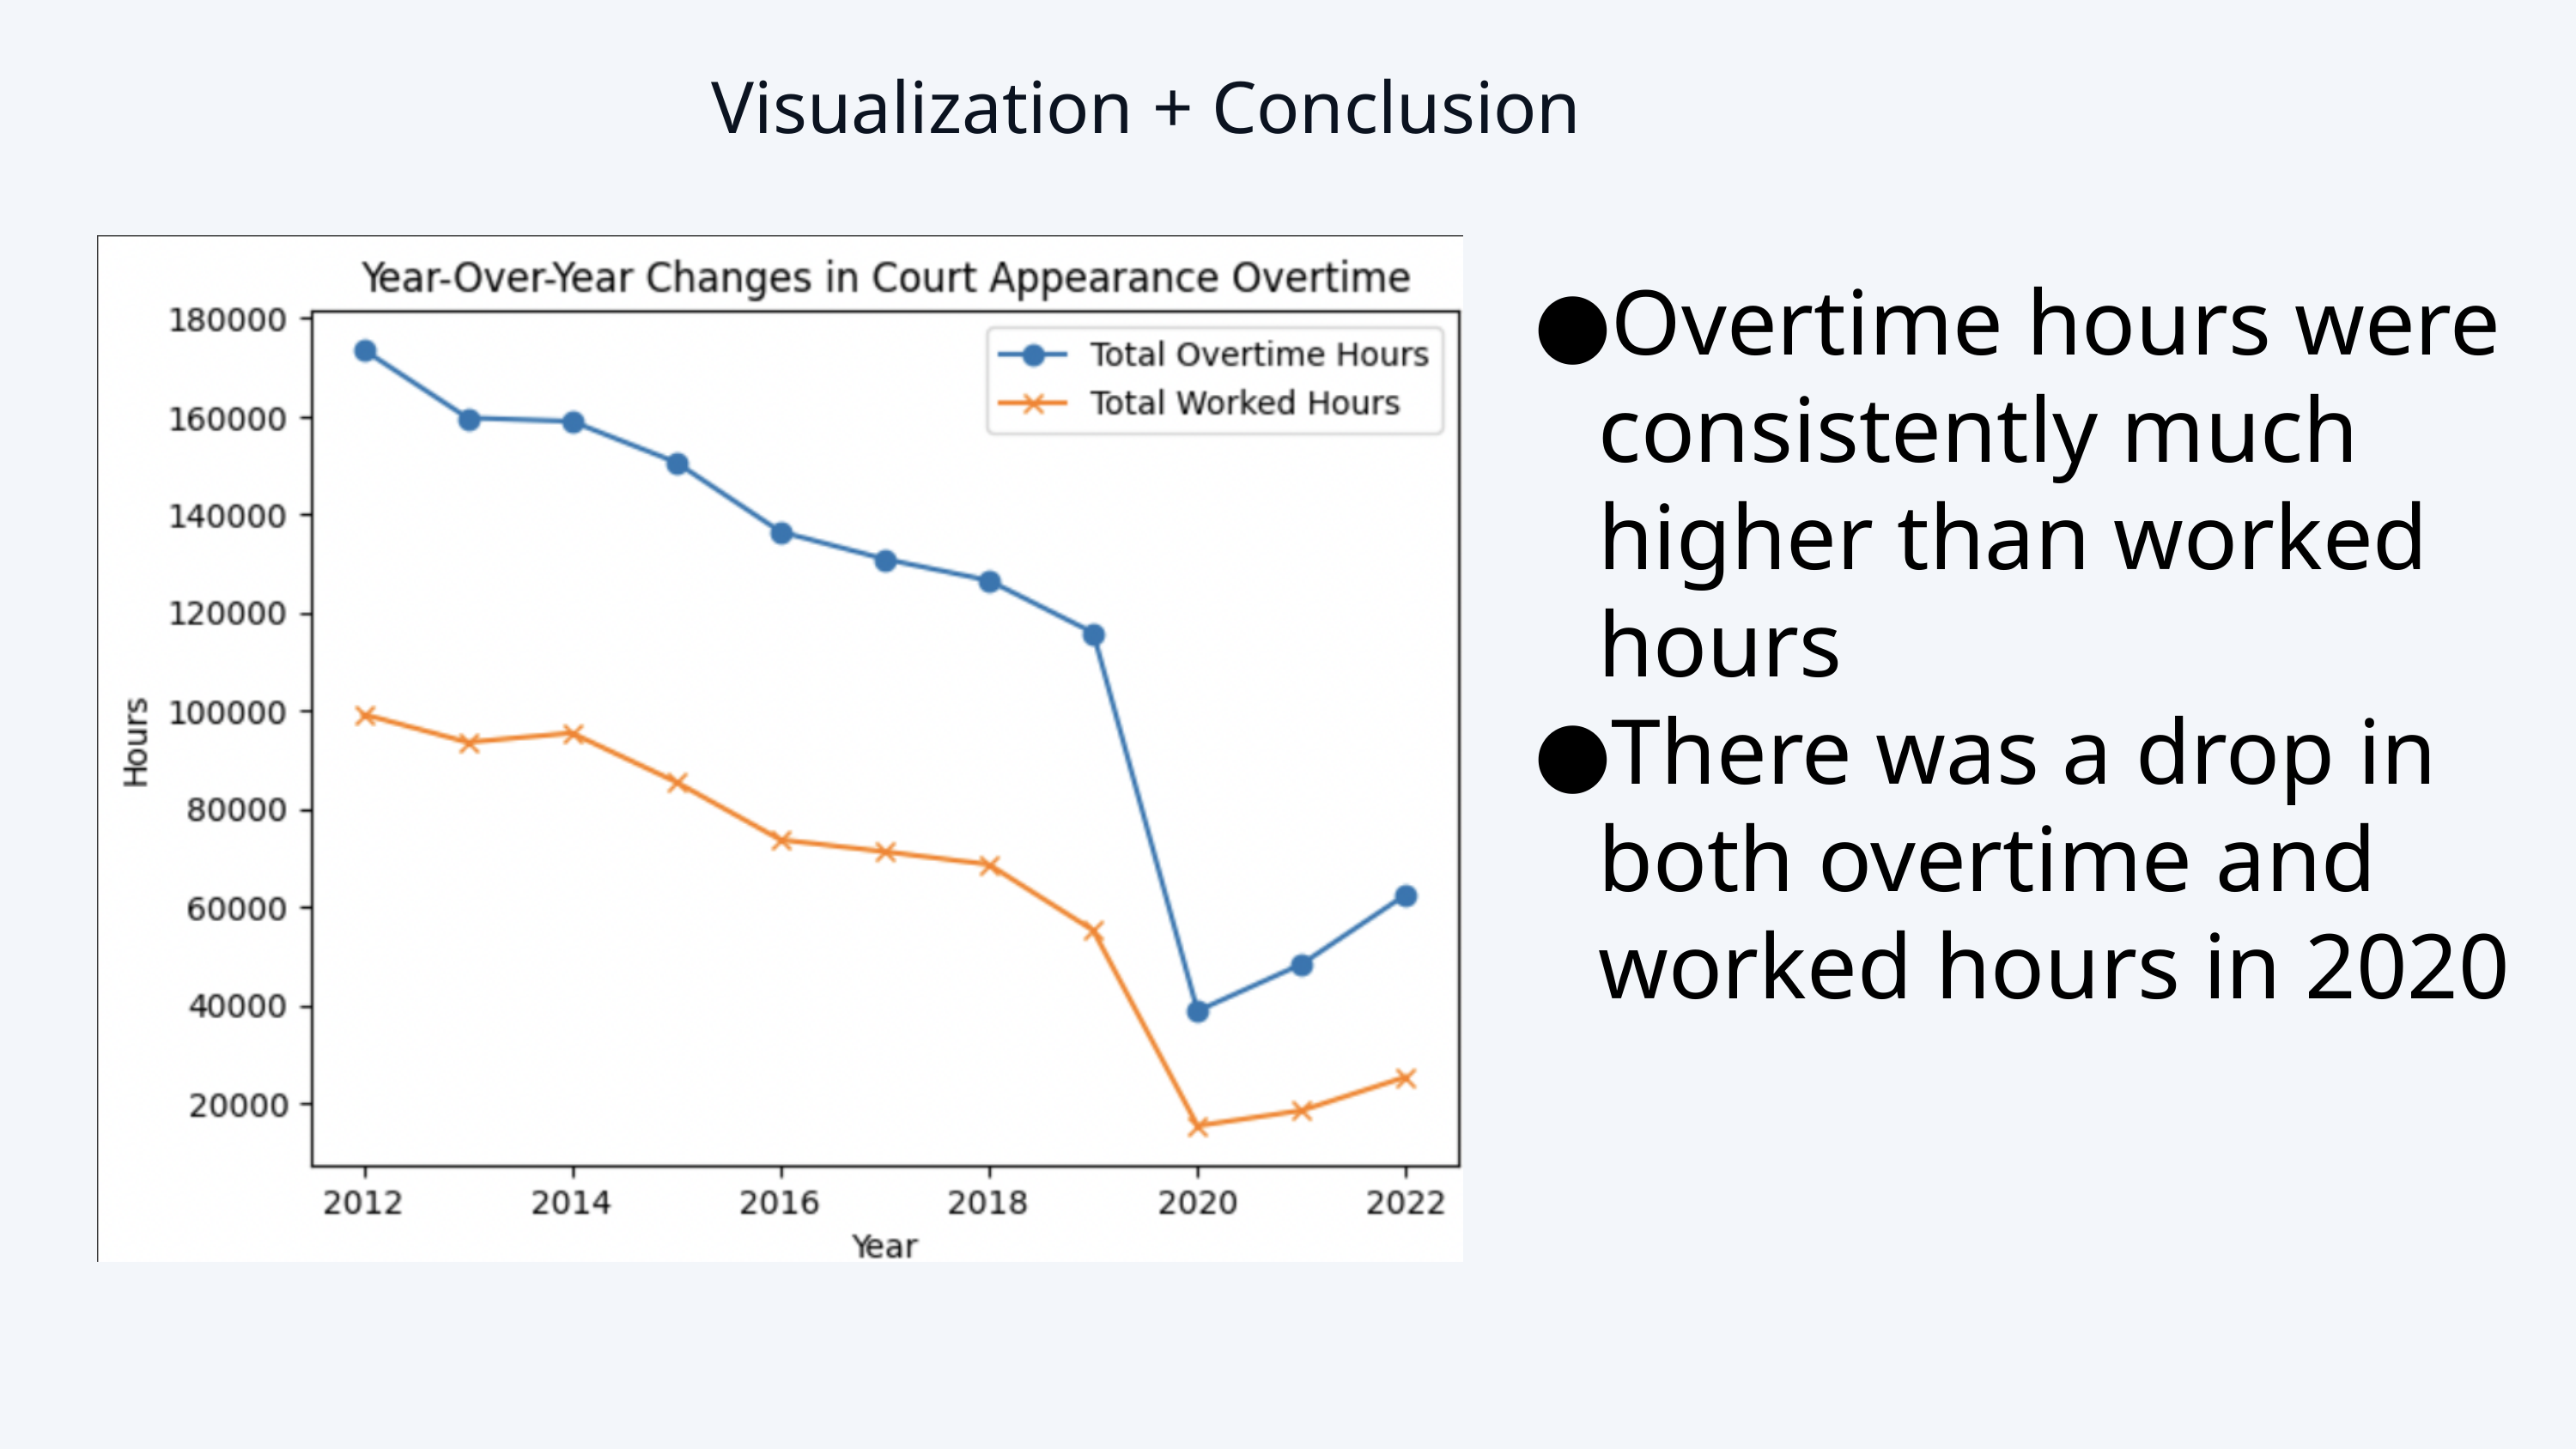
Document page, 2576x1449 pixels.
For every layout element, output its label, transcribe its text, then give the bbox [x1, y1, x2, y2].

text_box Visualization + Conclusion [712, 45, 1671, 148]
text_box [97, 235, 2566, 1263]
